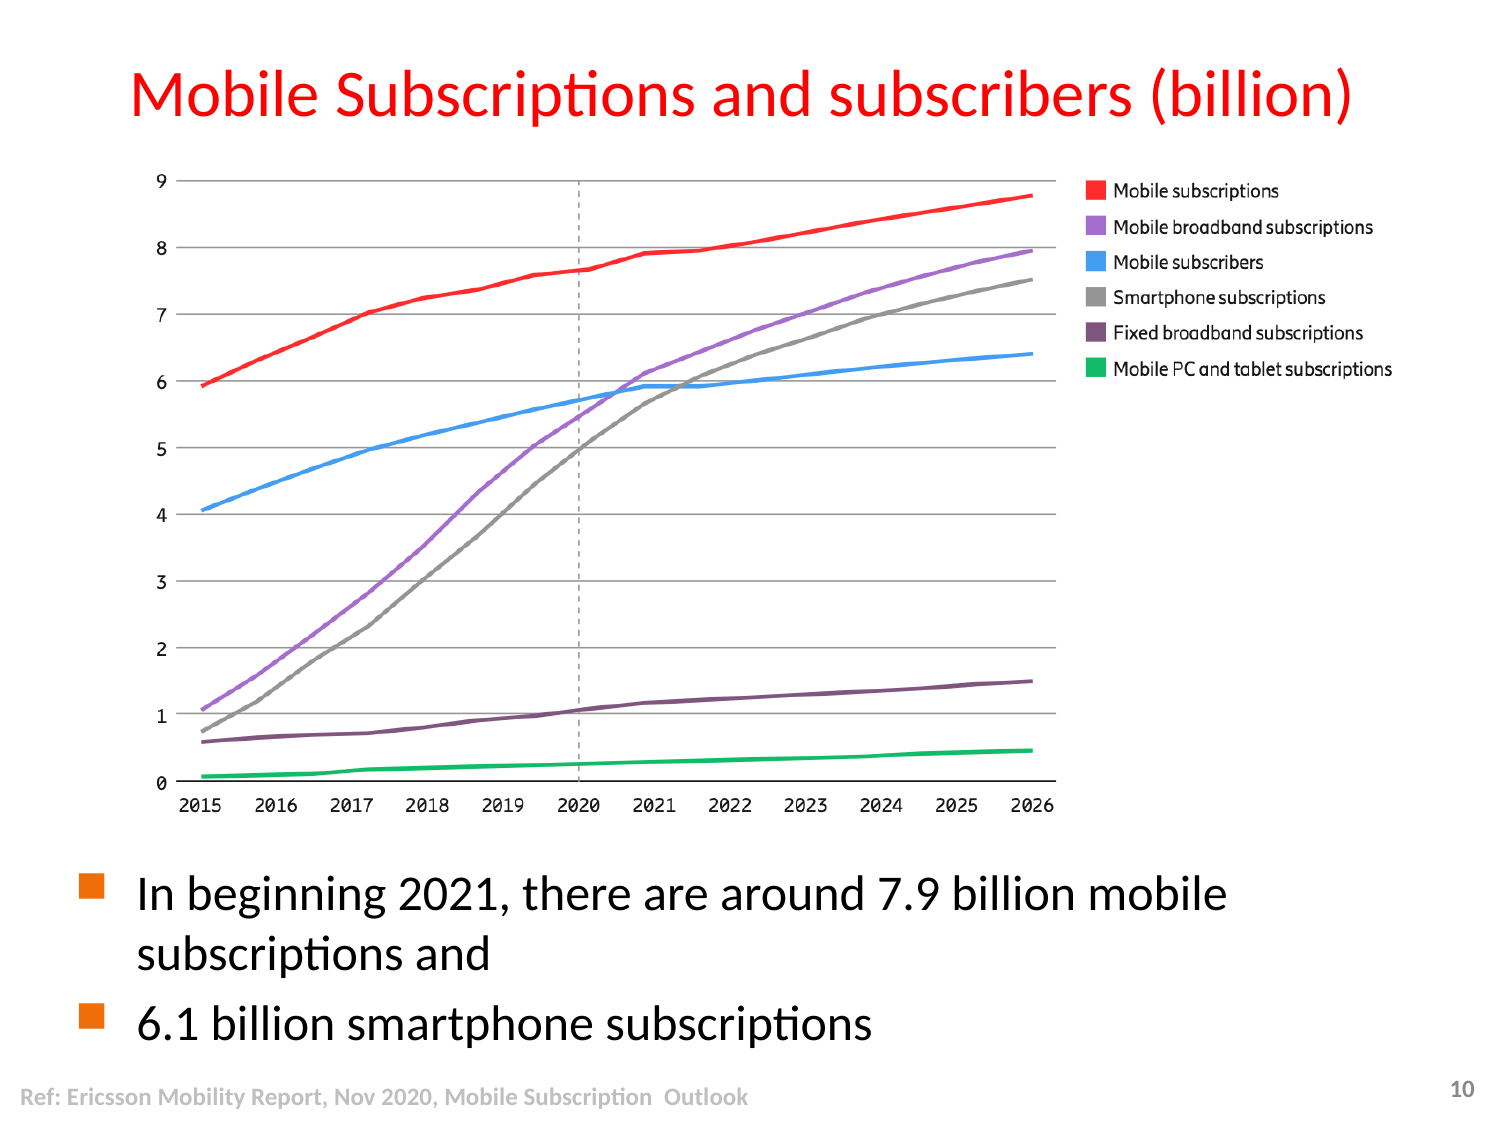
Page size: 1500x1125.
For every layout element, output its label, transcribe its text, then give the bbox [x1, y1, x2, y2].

text_box Ref: Ericsson Mobility Report, Nov 2020, Mobile Subscription Outlook [5, 1057, 904, 1125]
picture [123, 153, 1411, 853]
title Mobile Subscriptions and subscribers (billion) [59, 31, 1441, 149]
list In beginning 2021, there are around 7.9 billion mobile subscriptions and 6.1 billion smartphone subscriptions [65, 852, 1441, 1032]
